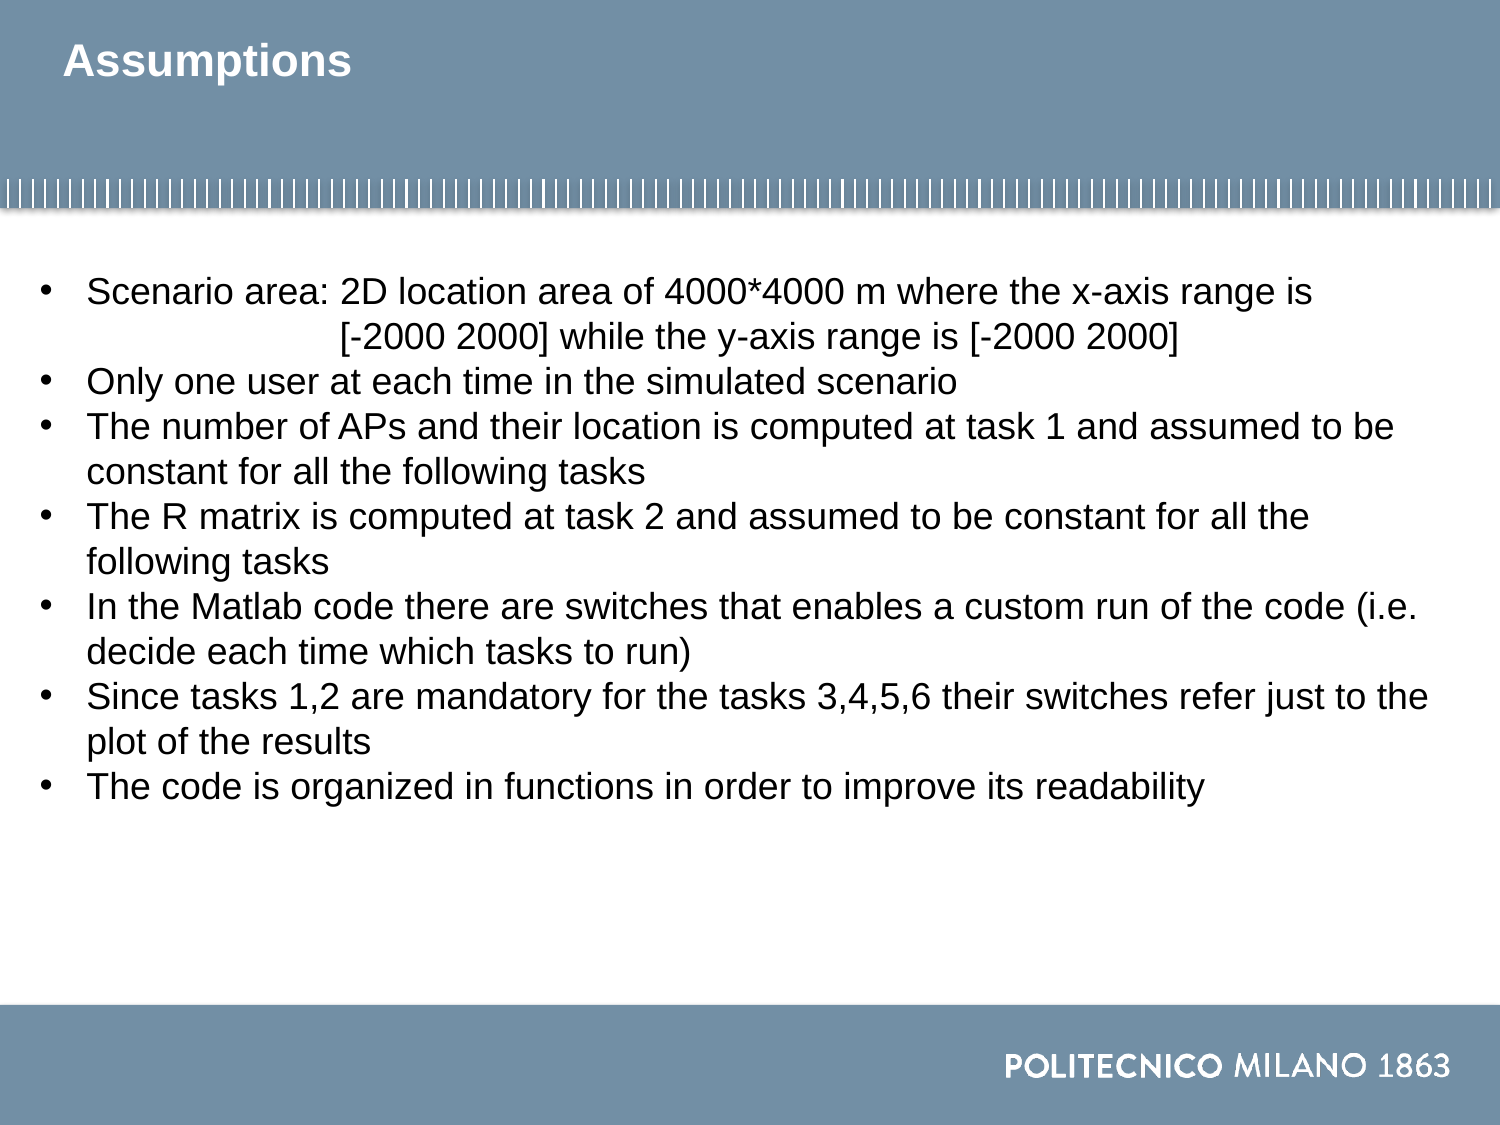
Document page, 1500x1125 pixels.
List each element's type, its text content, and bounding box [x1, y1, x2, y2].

title Assumptions [47, 22, 1455, 161]
picture [999, 1041, 1456, 1089]
text_box Scenario area: 2D location area of 4000*4000 m where the x-axis range is [-2000 2000] while the y-axis range is [-2000 2000] Only one user at each time in the simulated scenario The number of APs and their location is computed at task 1 and assumed to be constant for all the following tasks The R matrix is computed at task 2 and assumed to be constant for all the following tasks In the Matlab code there are switches that enables a custom run of the code (i.e. decide each time which tasks to run) Since tasks 1,2 are mandatory for the tasks 3,4,5,6 their switches refer just to the plot of the results The code is organized in functions in order to improve its readability [24, 259, 1478, 905]
